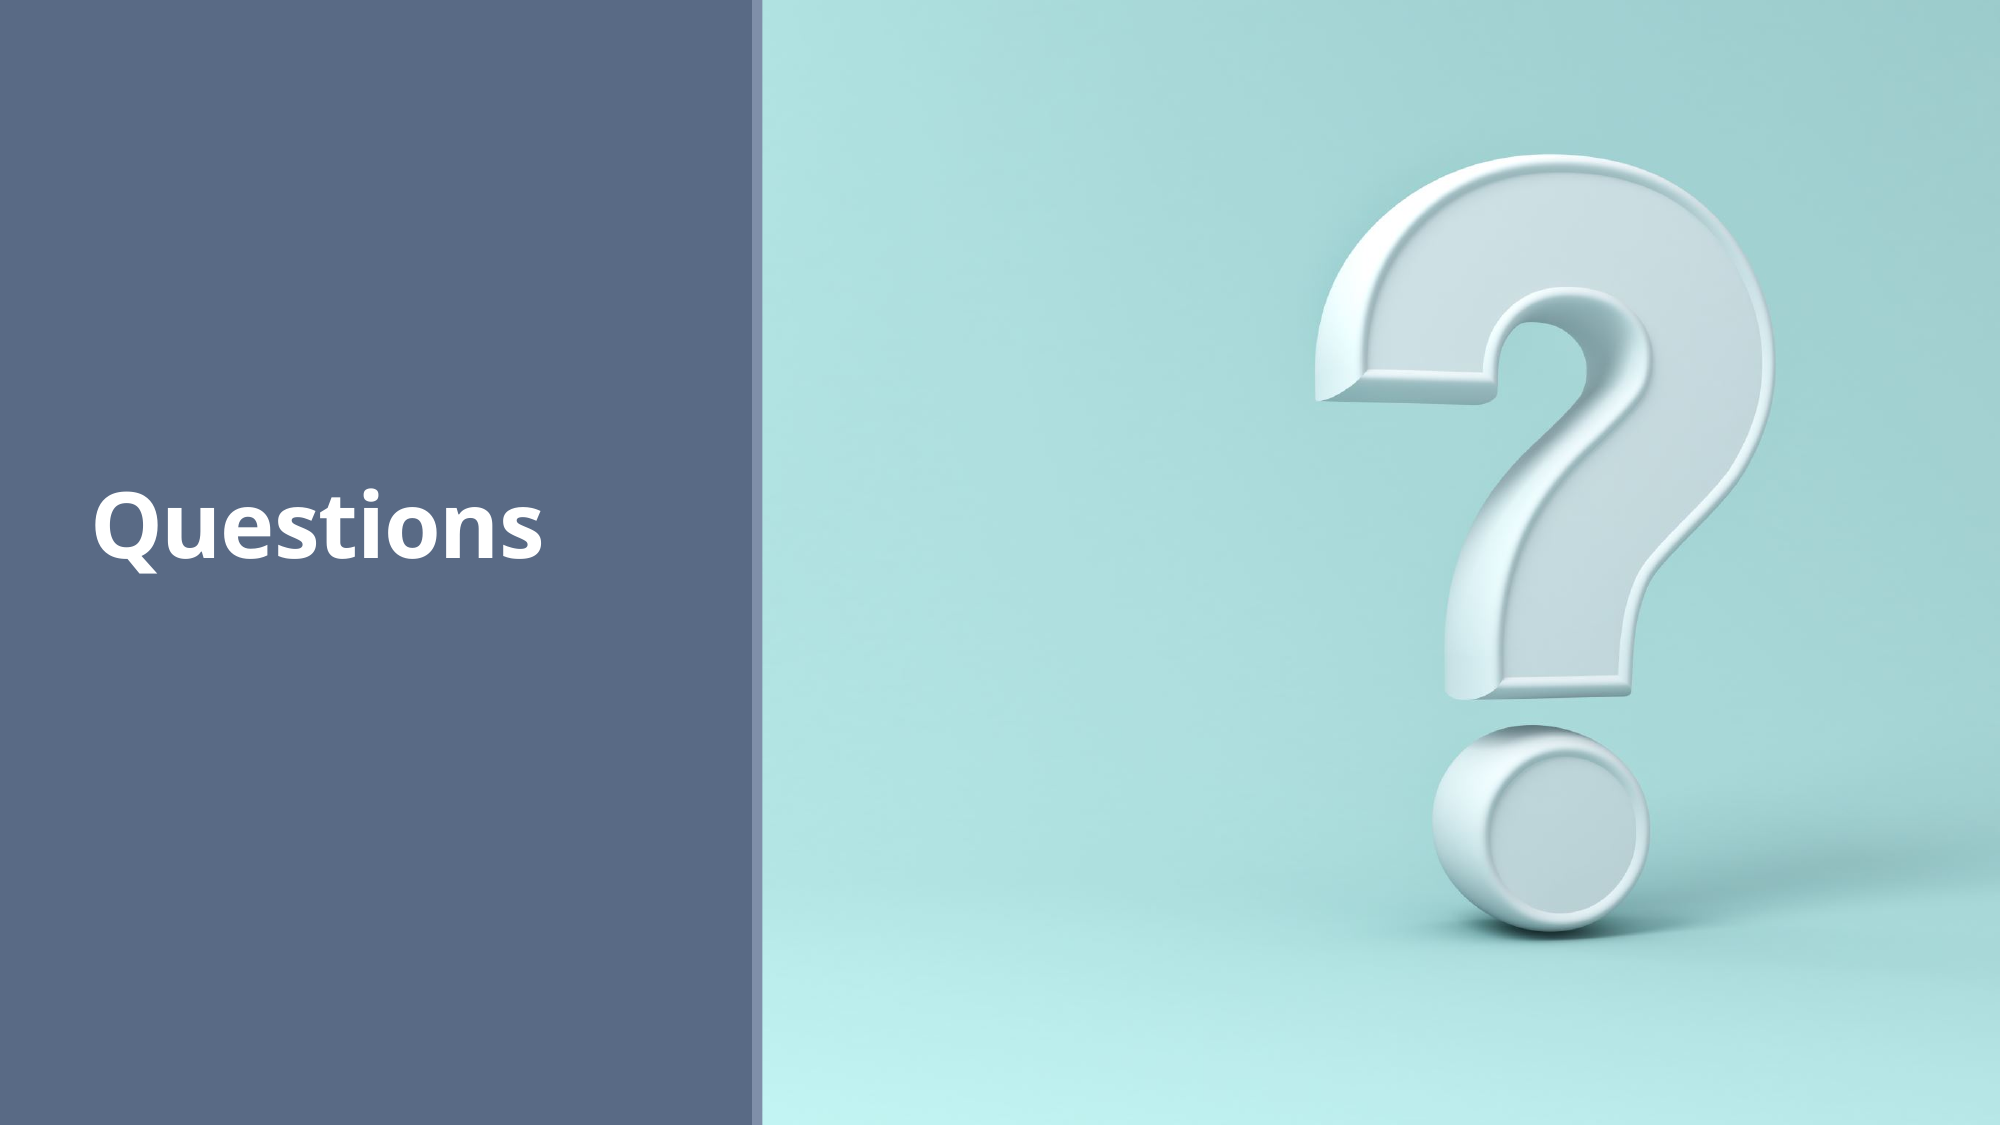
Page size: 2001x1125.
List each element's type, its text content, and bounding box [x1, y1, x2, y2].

title Questions [75, 104, 676, 585]
text_box [751, 723, 758, 1125]
text_box [751, 0, 759, 710]
text_box [0, 0, 751, 1125]
picture [760, 0, 2000, 1125]
